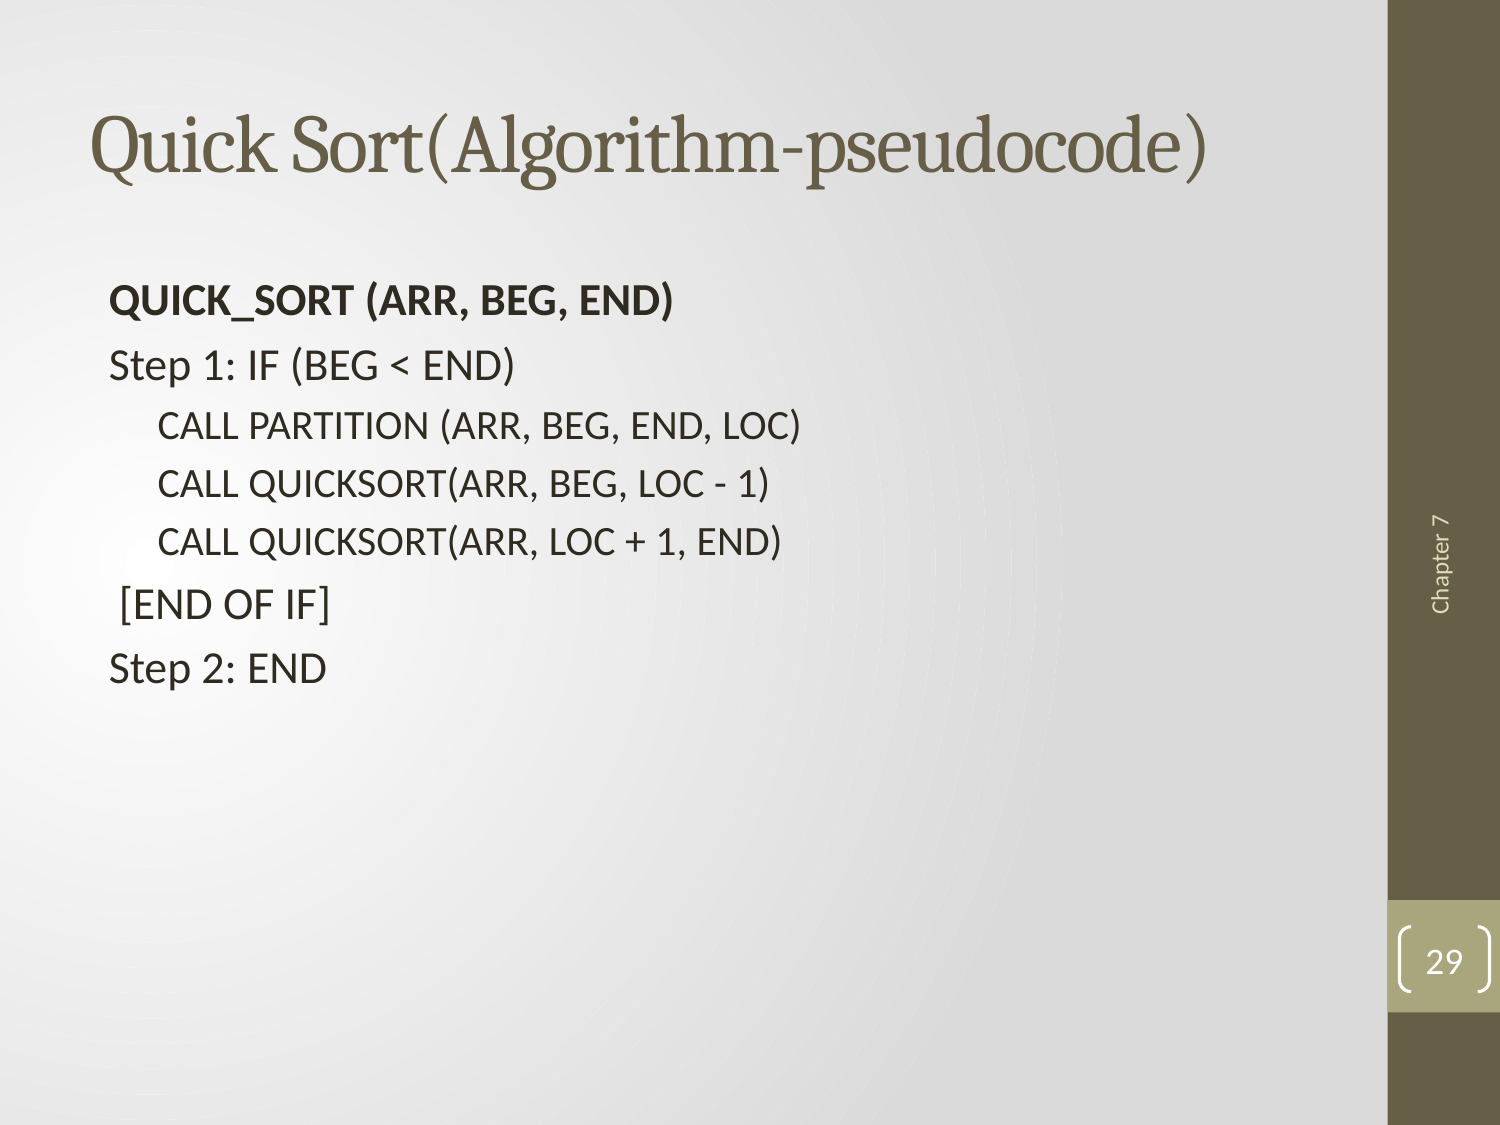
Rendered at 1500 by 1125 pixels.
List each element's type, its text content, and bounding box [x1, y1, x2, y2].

title Quick Sort(Algorithm-pseudocode) [75, 45, 1325, 233]
list QUICK_SORT (ARR, BEG, END) Step 1: IF (BEG < END) CALL PARTITION (ARR, BEG, END, LOC) CALL QUICKSORT(ARR, BEG, LOC - 1) CALL QUICKSORT(ARR, LOC + 1, END) [END OF IF] Step 2: END [75, 262, 1325, 1050]
footer Chapter 7 [1408, 500, 1469, 889]
slide_number 29 [1397, 925, 1492, 994]
